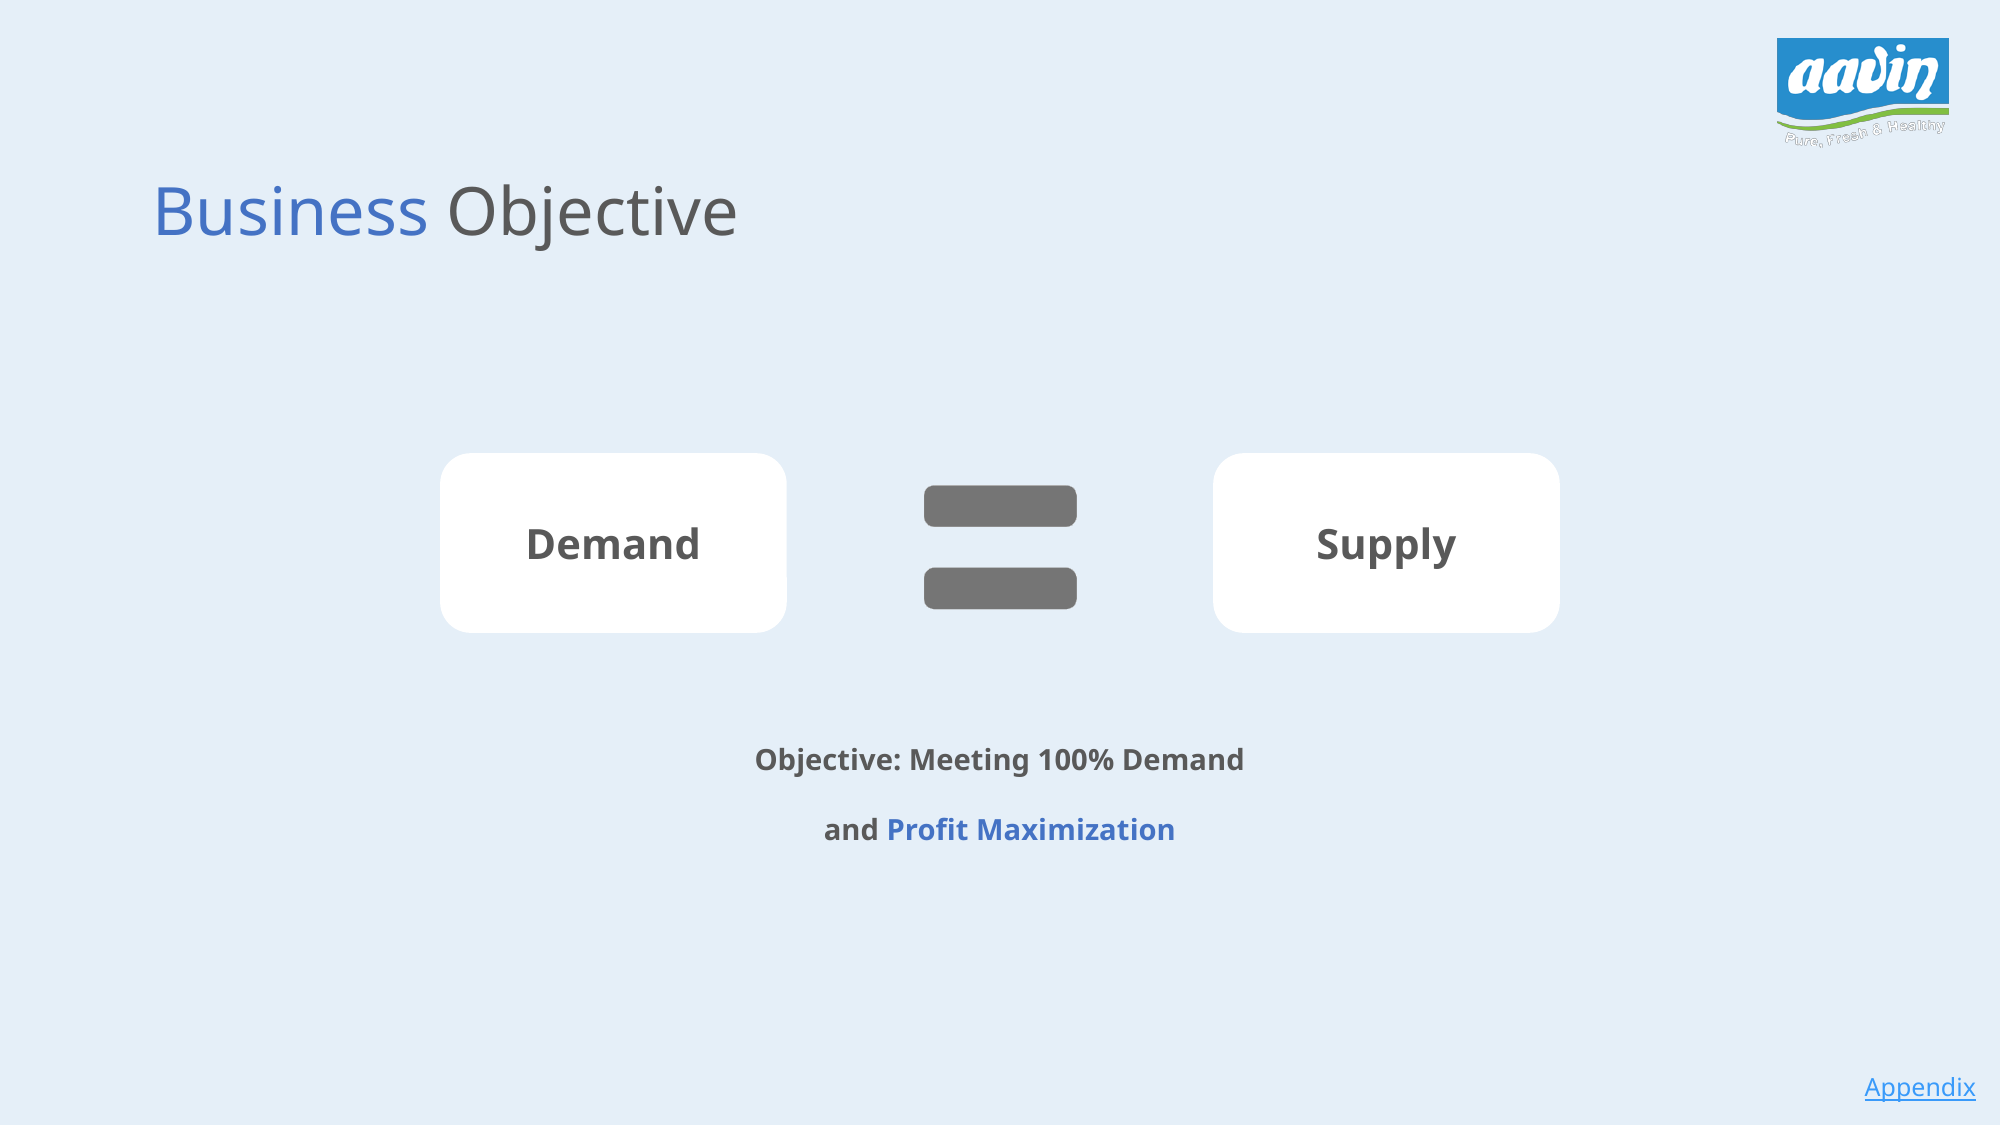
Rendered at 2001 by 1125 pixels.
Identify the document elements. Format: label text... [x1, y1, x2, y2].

title Business Objective [137, 104, 1863, 323]
picture [1775, 37, 1950, 150]
text_box Demand [440, 453, 787, 633]
text_box Appendix [1733, 1064, 1991, 1114]
text_box Objective: Meeting 100% Demand and Profit Maximization [725, 698, 1275, 854]
picture [858, 413, 1142, 681]
text_box Supply [1213, 453, 1560, 633]
